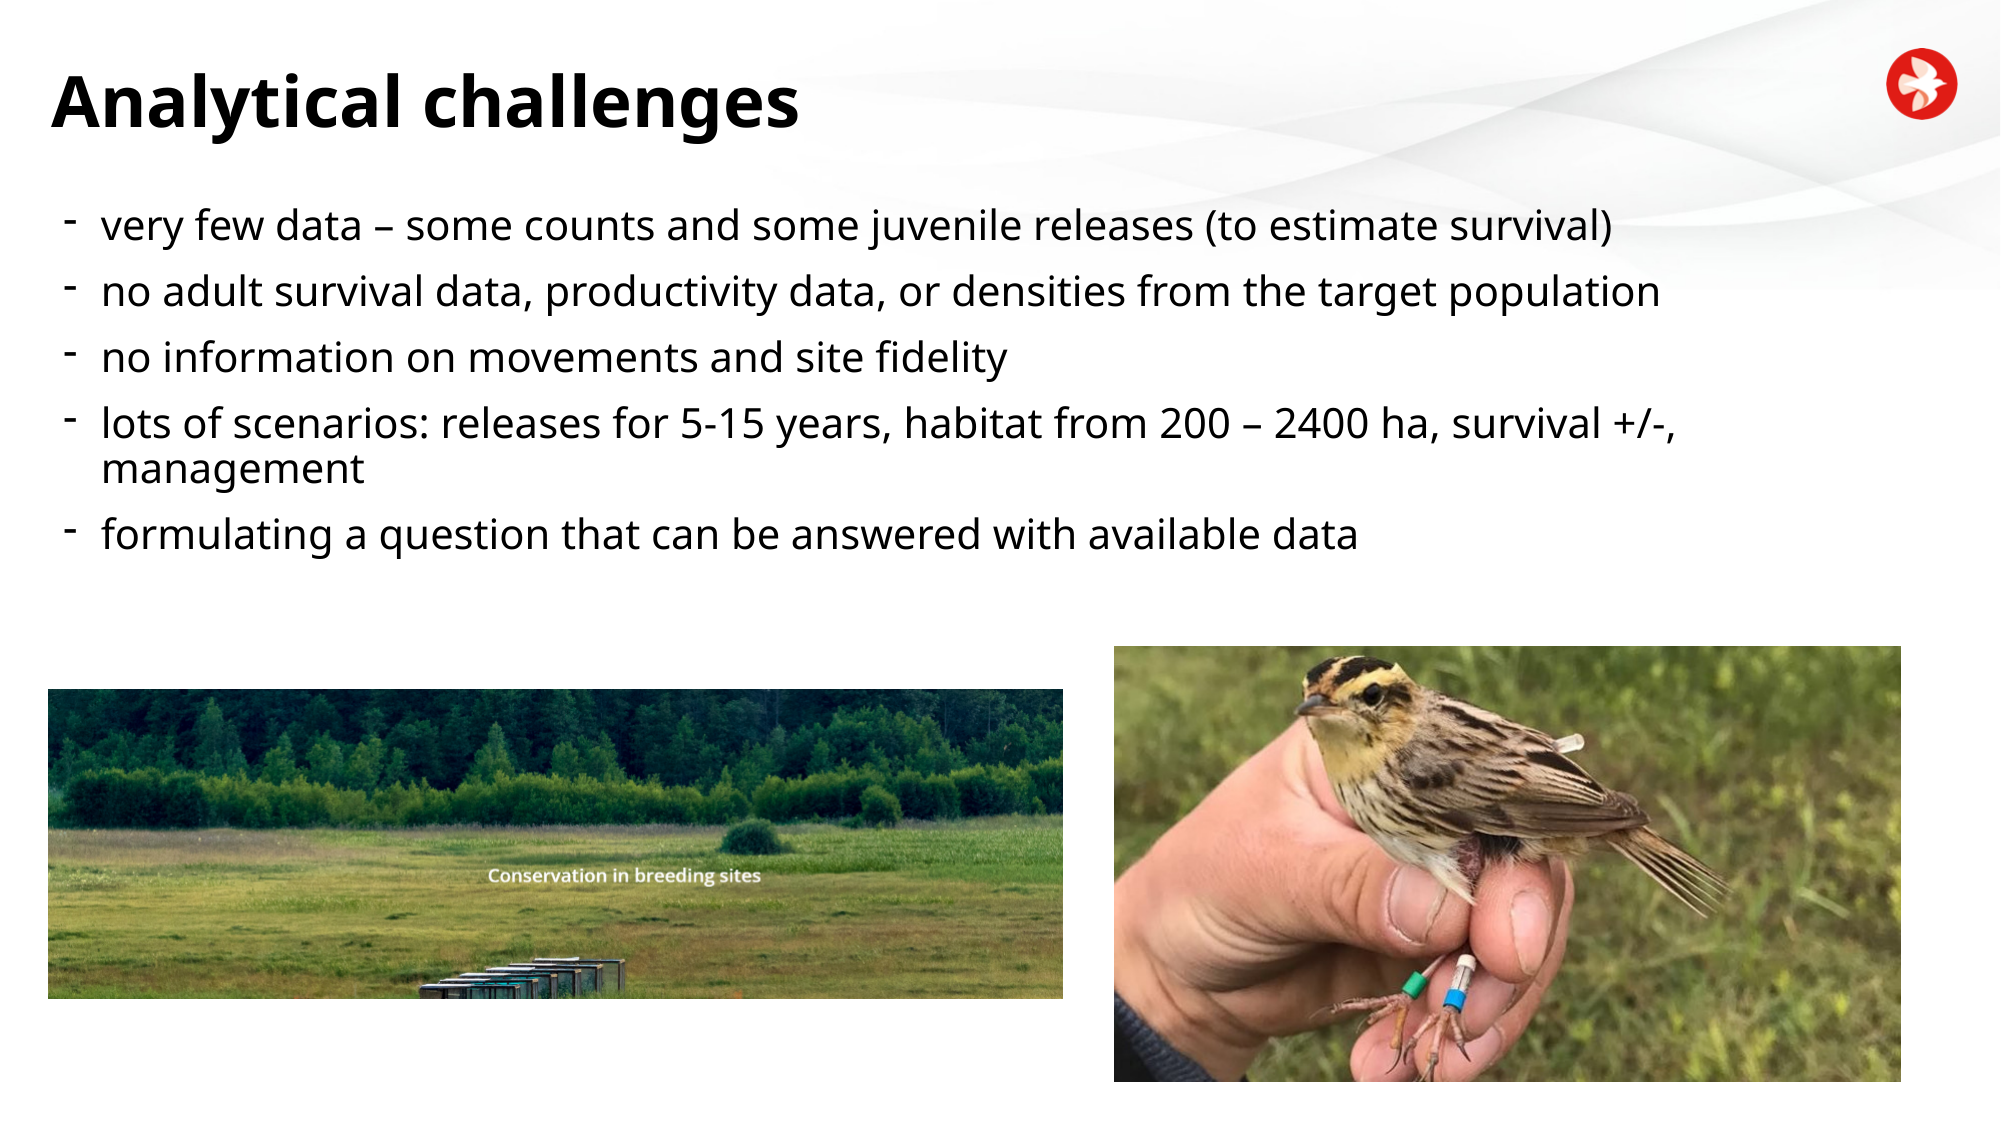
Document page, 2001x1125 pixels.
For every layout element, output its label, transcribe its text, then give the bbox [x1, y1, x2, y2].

title Analytical challenges [36, 59, 1635, 277]
picture [48, 689, 1063, 999]
picture [725, 0, 2001, 398]
list very few data – some counts and some juvenile releases (to estimate survival) no adult survival data, productivity data, or densities from the target population no information on movements and site fidelity lots of scenarios: releases for 5-15 years, habitat from 200 – 2400 ha, survival +/-, management formulating a question that can be answered with available data [48, 196, 1835, 593]
picture [1114, 646, 1901, 1082]
